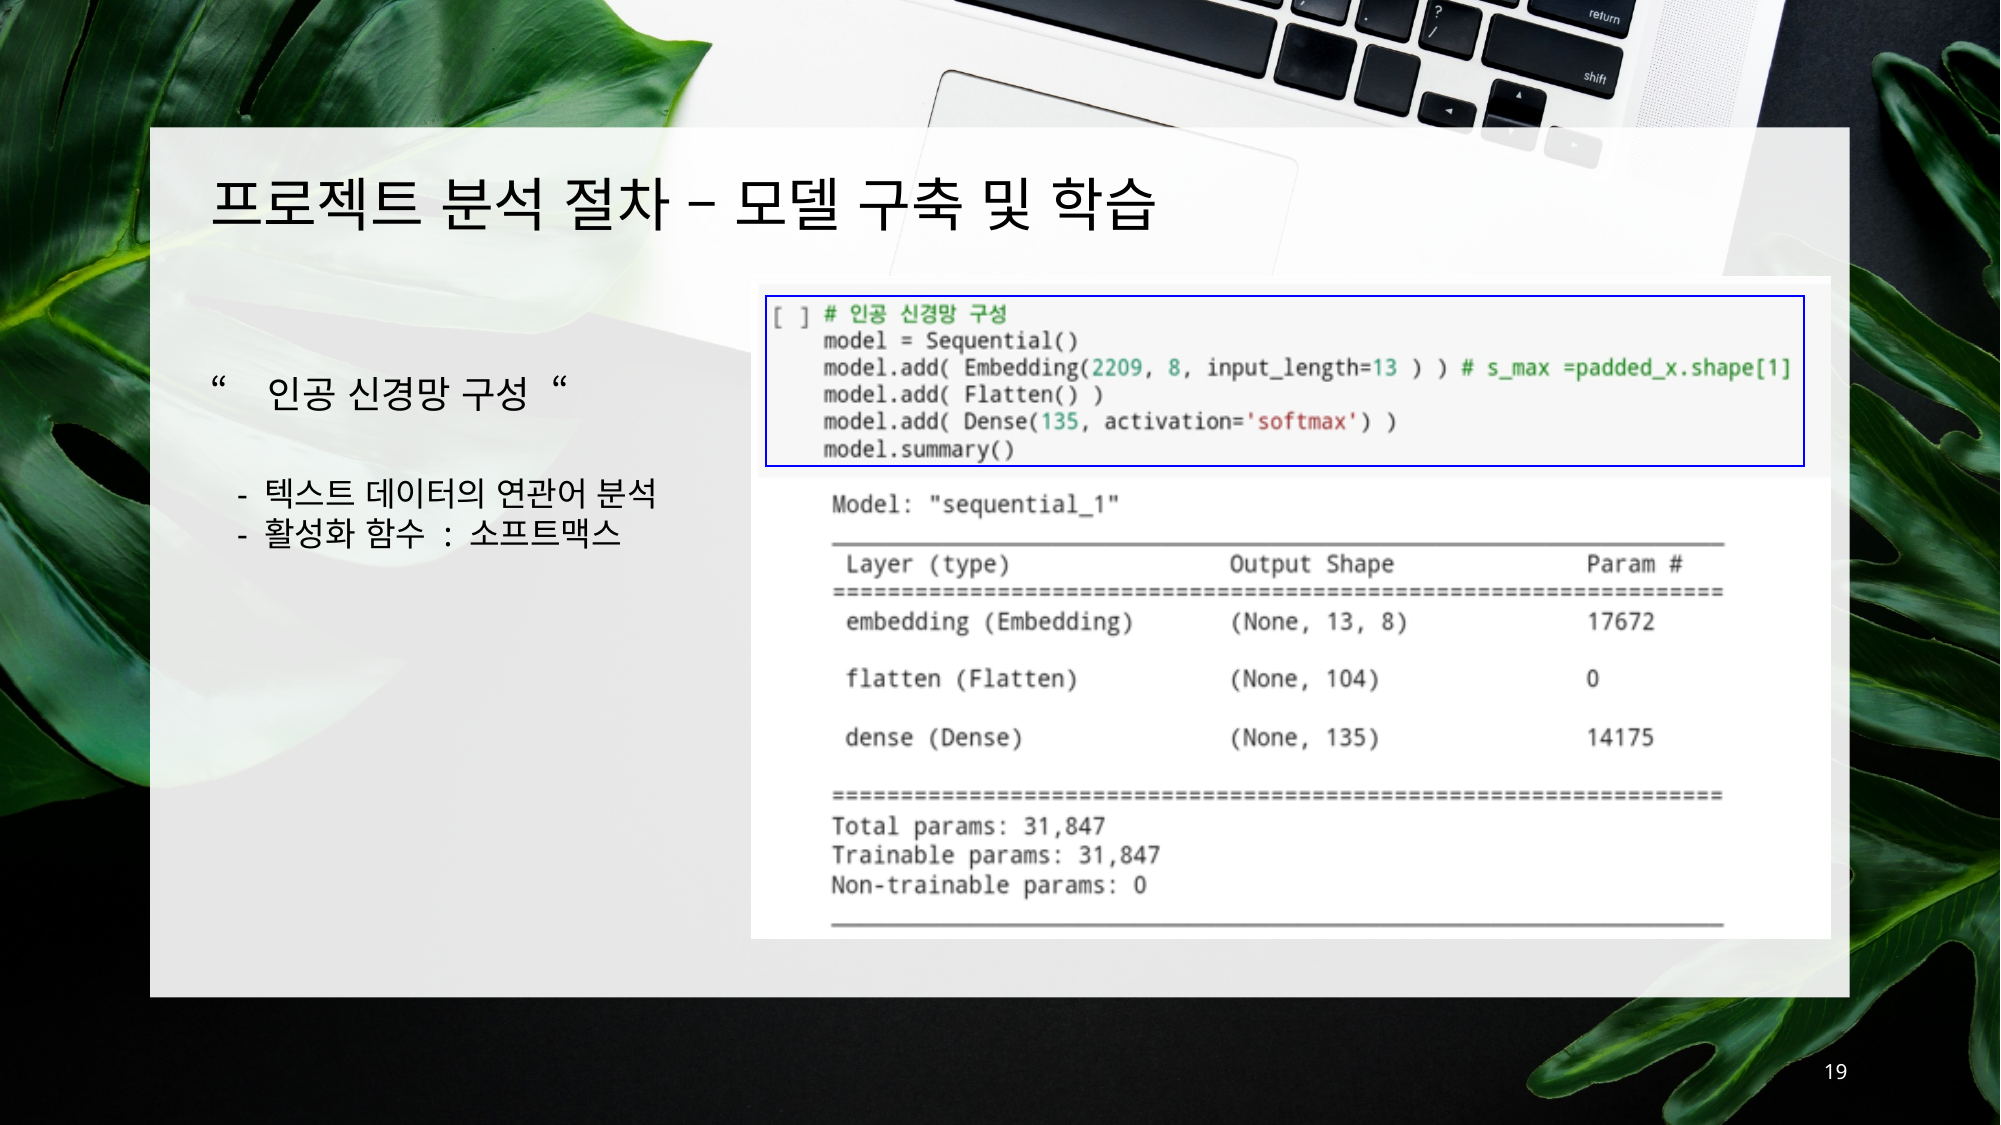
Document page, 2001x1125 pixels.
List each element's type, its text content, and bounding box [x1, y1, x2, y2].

slide_number 19 [1412, 1042, 1863, 1103]
text_box 프로젝트 분석 절차 – 모델 구축 및 학습 [148, 126, 1313, 289]
text_box “ 인공 신경망 구성 “ [196, 364, 751, 424]
picture [0, 0, 2000, 1125]
text_box - 텍스트 데이터의 연관어 분석 - 활성화 함수 : 소프트맥스 [196, 465, 751, 601]
